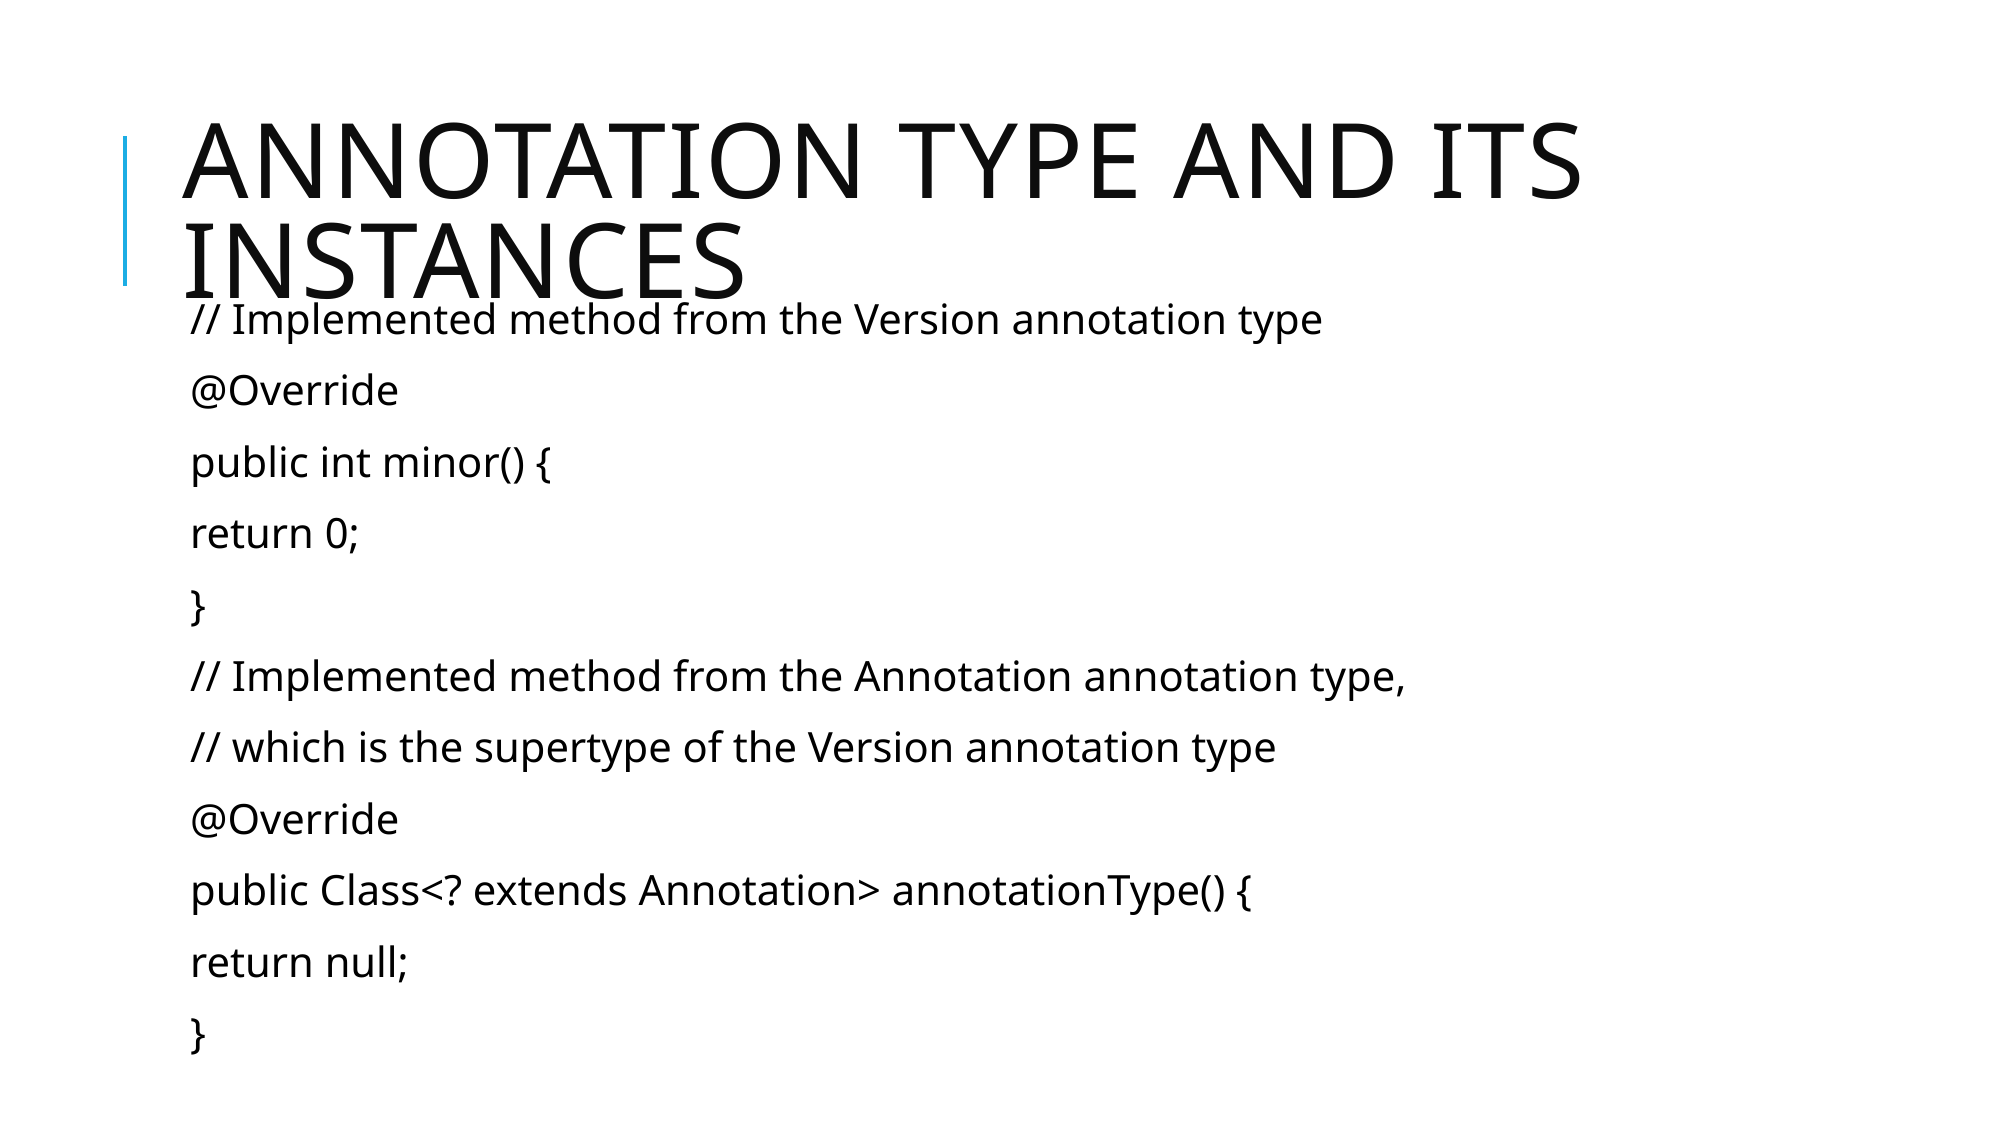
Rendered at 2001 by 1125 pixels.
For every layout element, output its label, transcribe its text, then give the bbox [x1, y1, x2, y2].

title Annotation Type and Its Instances [168, 96, 1763, 291]
list // Implemented method from the Version annotation type @Override public int minor() { return 0; } // Implemented method from the Annotation annotation type, // which is the supertype of the Version annotation type @Override public Class<? extends Annotation> annotationType() { return null; } [168, 291, 1763, 1073]
